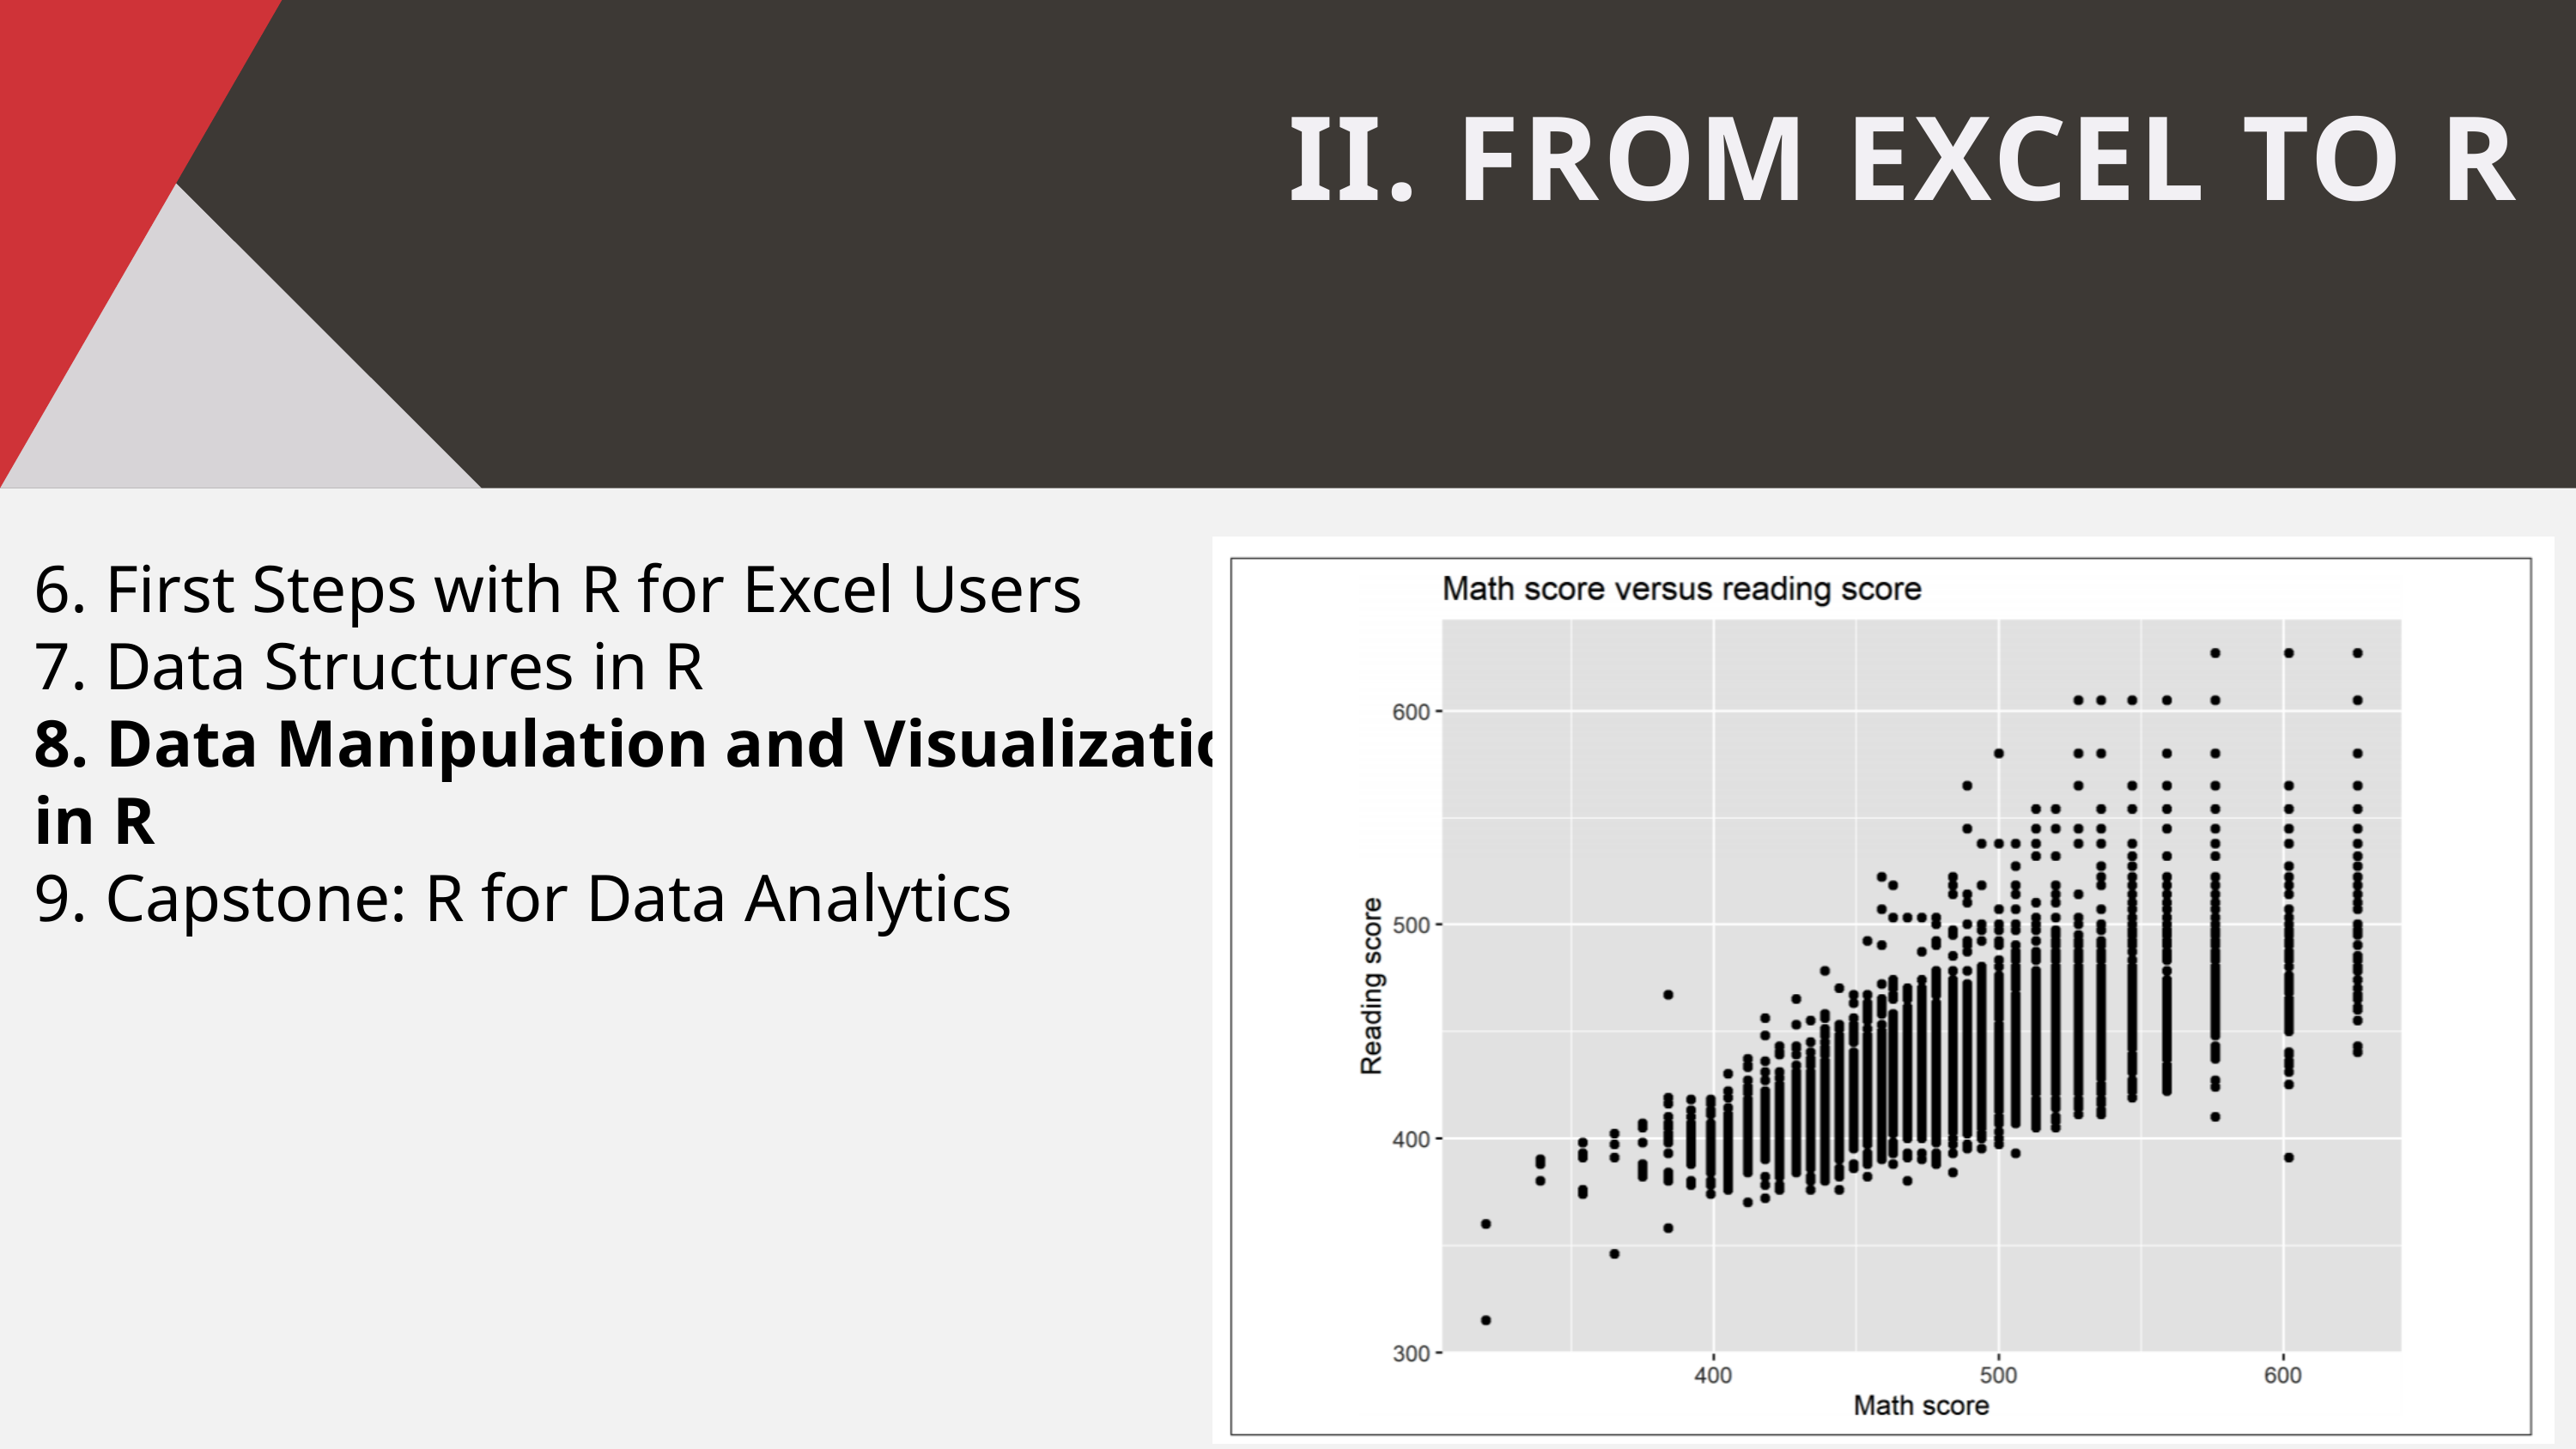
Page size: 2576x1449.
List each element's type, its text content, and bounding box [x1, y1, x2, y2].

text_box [302, 7, 483, 488]
picture [1212, 537, 2555, 1444]
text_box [0, 0, 298, 488]
text_box II. FROM EXCEL TO R [513, 61, 2519, 224]
text_box 6. First Steps with R for Excel Users 7. Data Structures in R 8. Data Manipulation and Visualization in R 9. Capstone: R for Data Analytics [21, 542, 1209, 942]
text_box [302, 0, 2576, 488]
